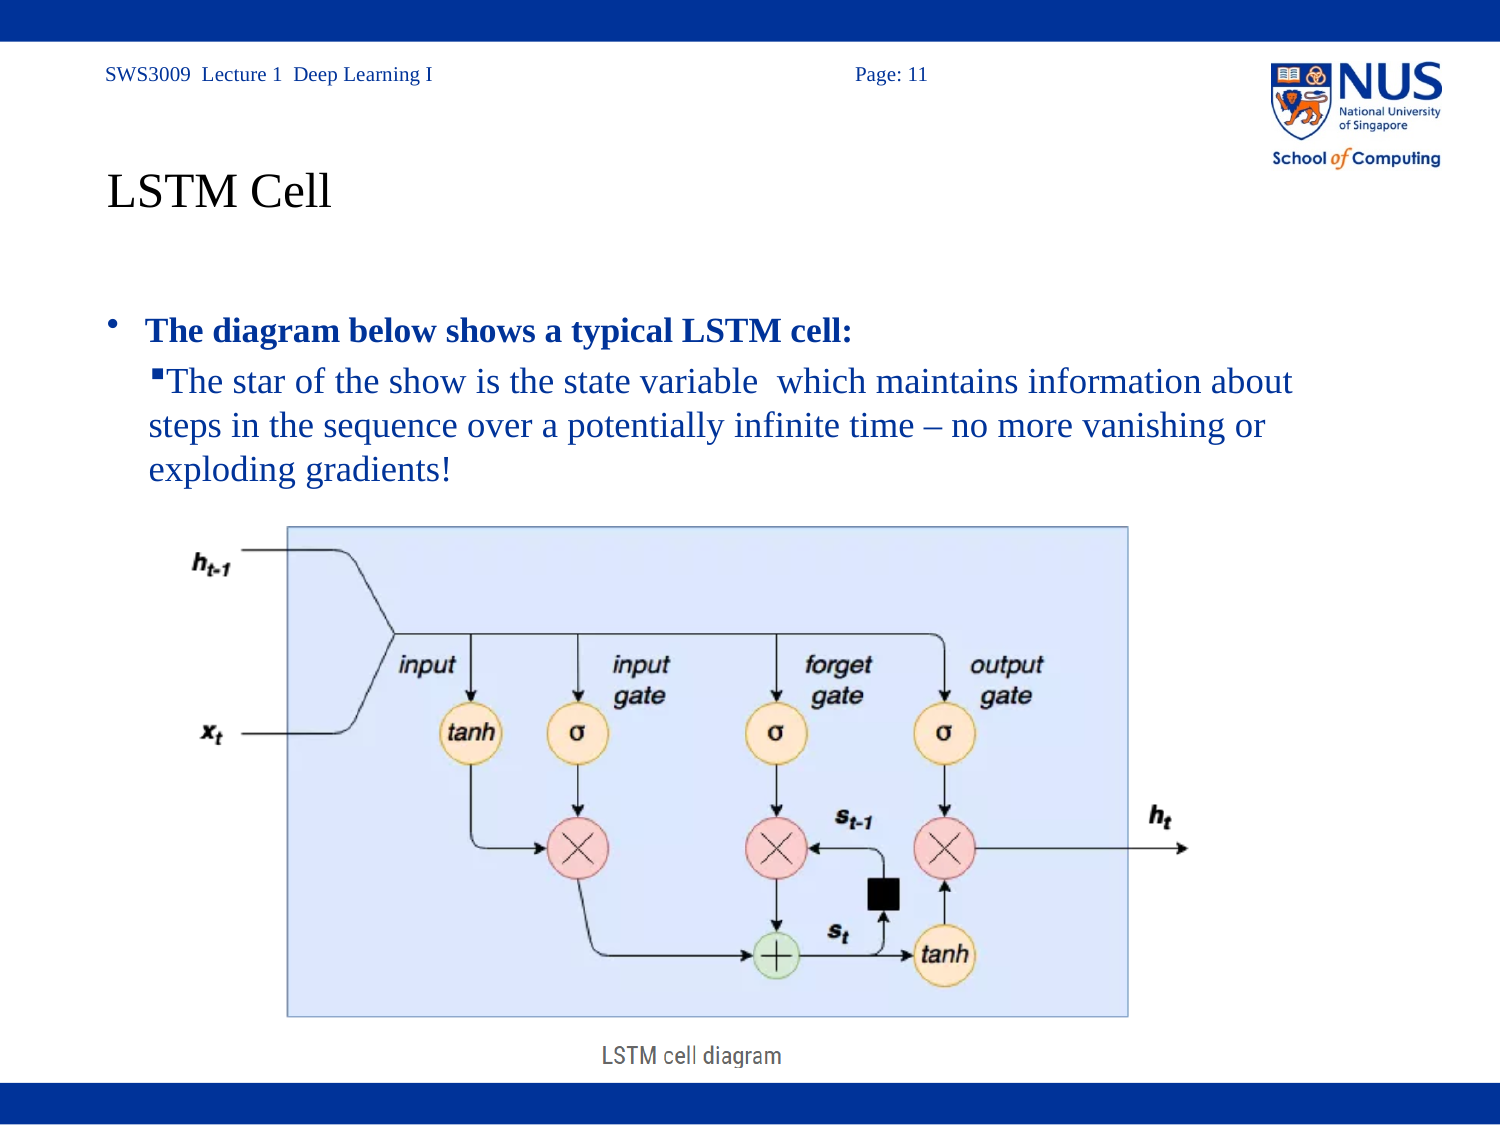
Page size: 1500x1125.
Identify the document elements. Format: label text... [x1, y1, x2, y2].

picture [1271, 61, 1442, 171]
title LSTM Cell [90, 93, 1160, 282]
picture [189, 494, 1216, 1069]
